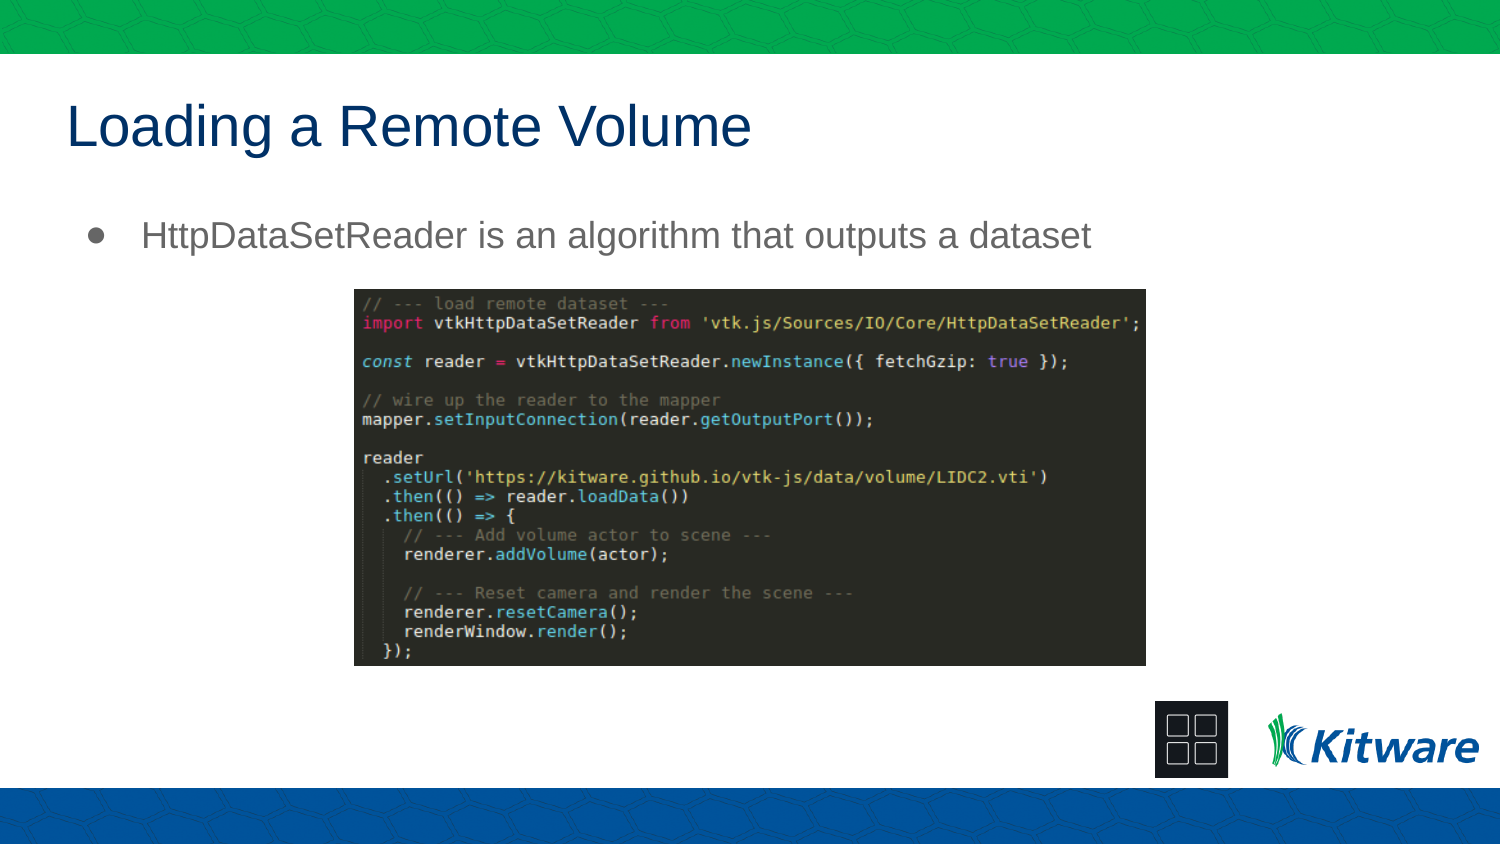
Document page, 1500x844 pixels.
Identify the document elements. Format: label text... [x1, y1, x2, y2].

list HttpDataSetReader is an algorithm that outputs a dataset [51, 189, 1449, 750]
picture [0, 0, 1500, 844]
title Loading a Remote Volume [51, 72, 1449, 167]
